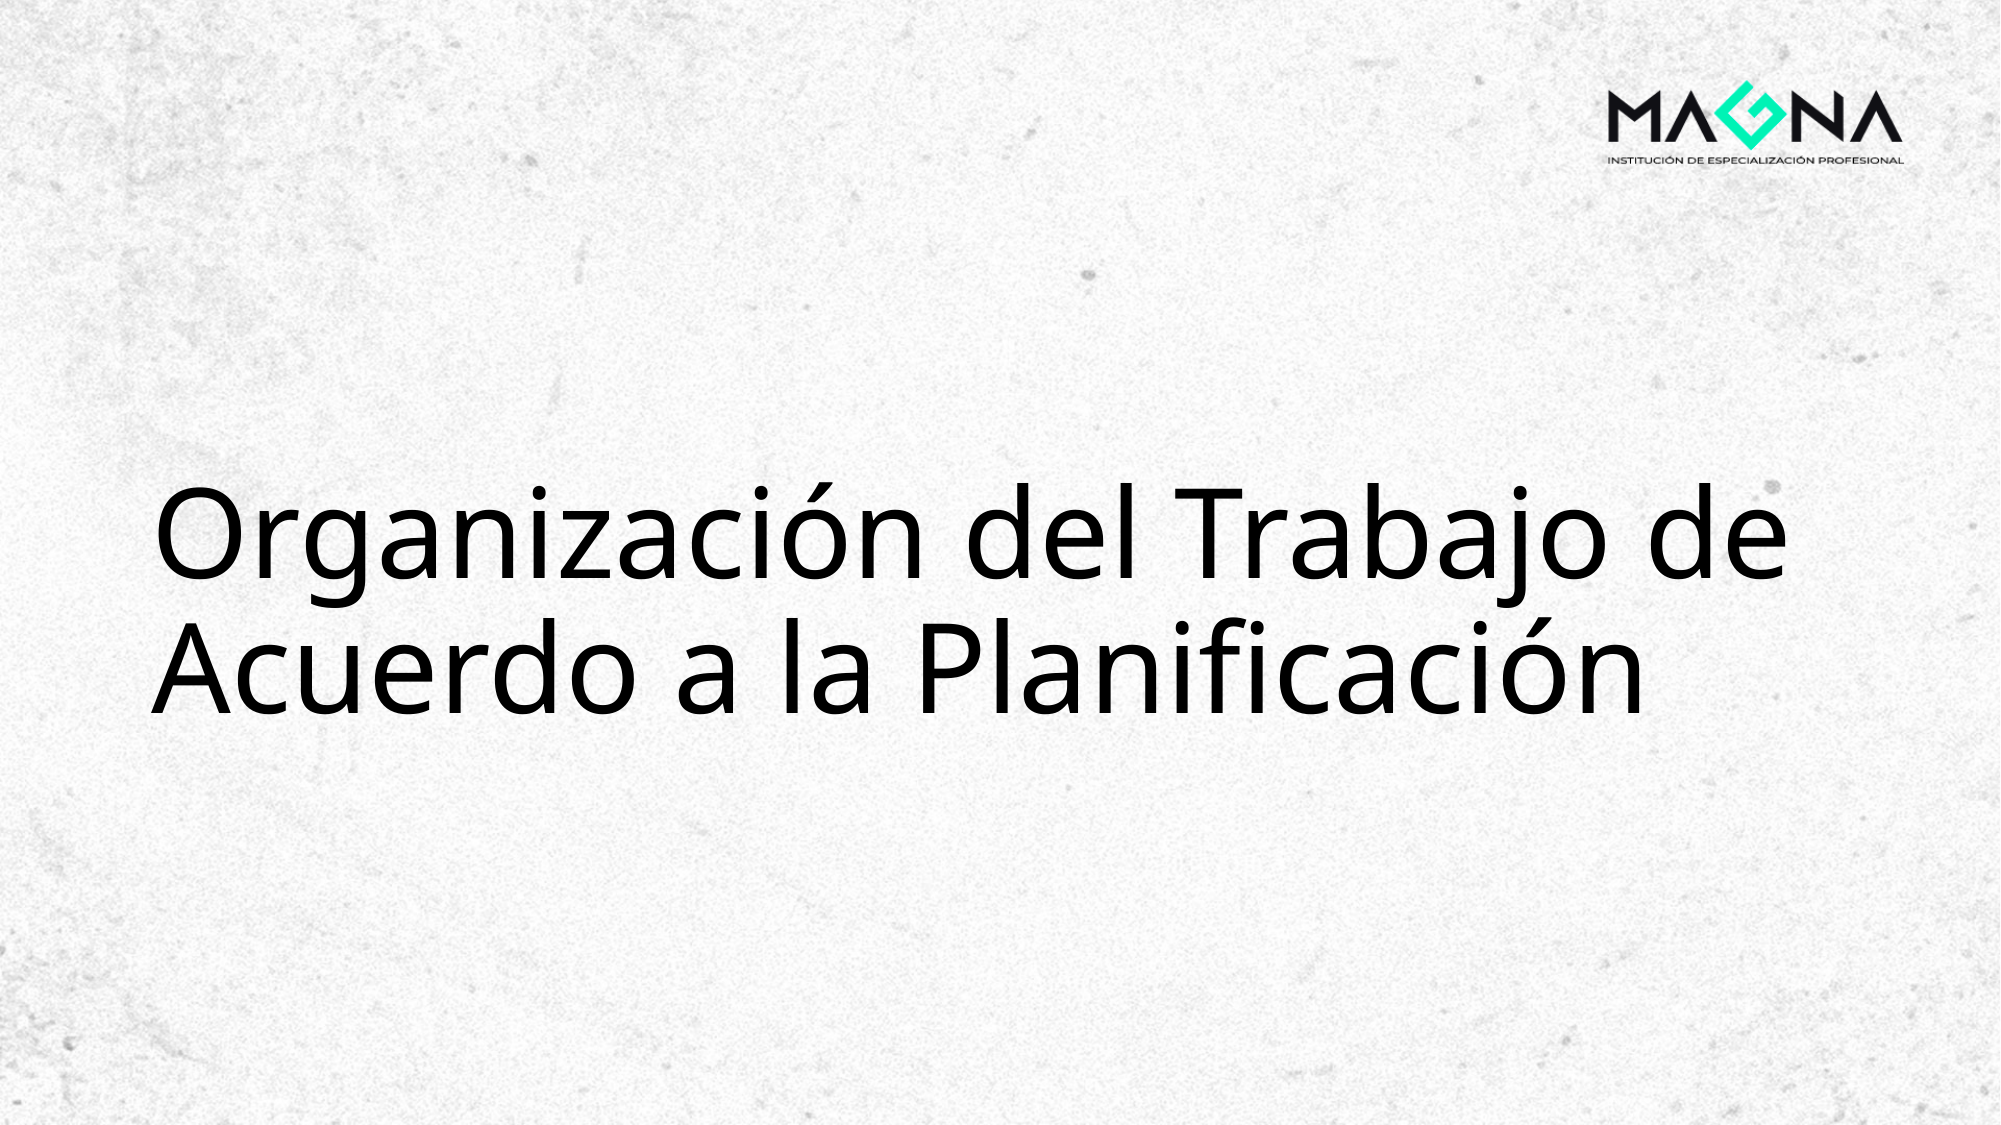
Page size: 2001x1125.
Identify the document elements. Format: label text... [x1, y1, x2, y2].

picture [0, 0, 2001, 1125]
title Organización del Trabajo de Acuerdo a la Planificación [136, 280, 1862, 749]
